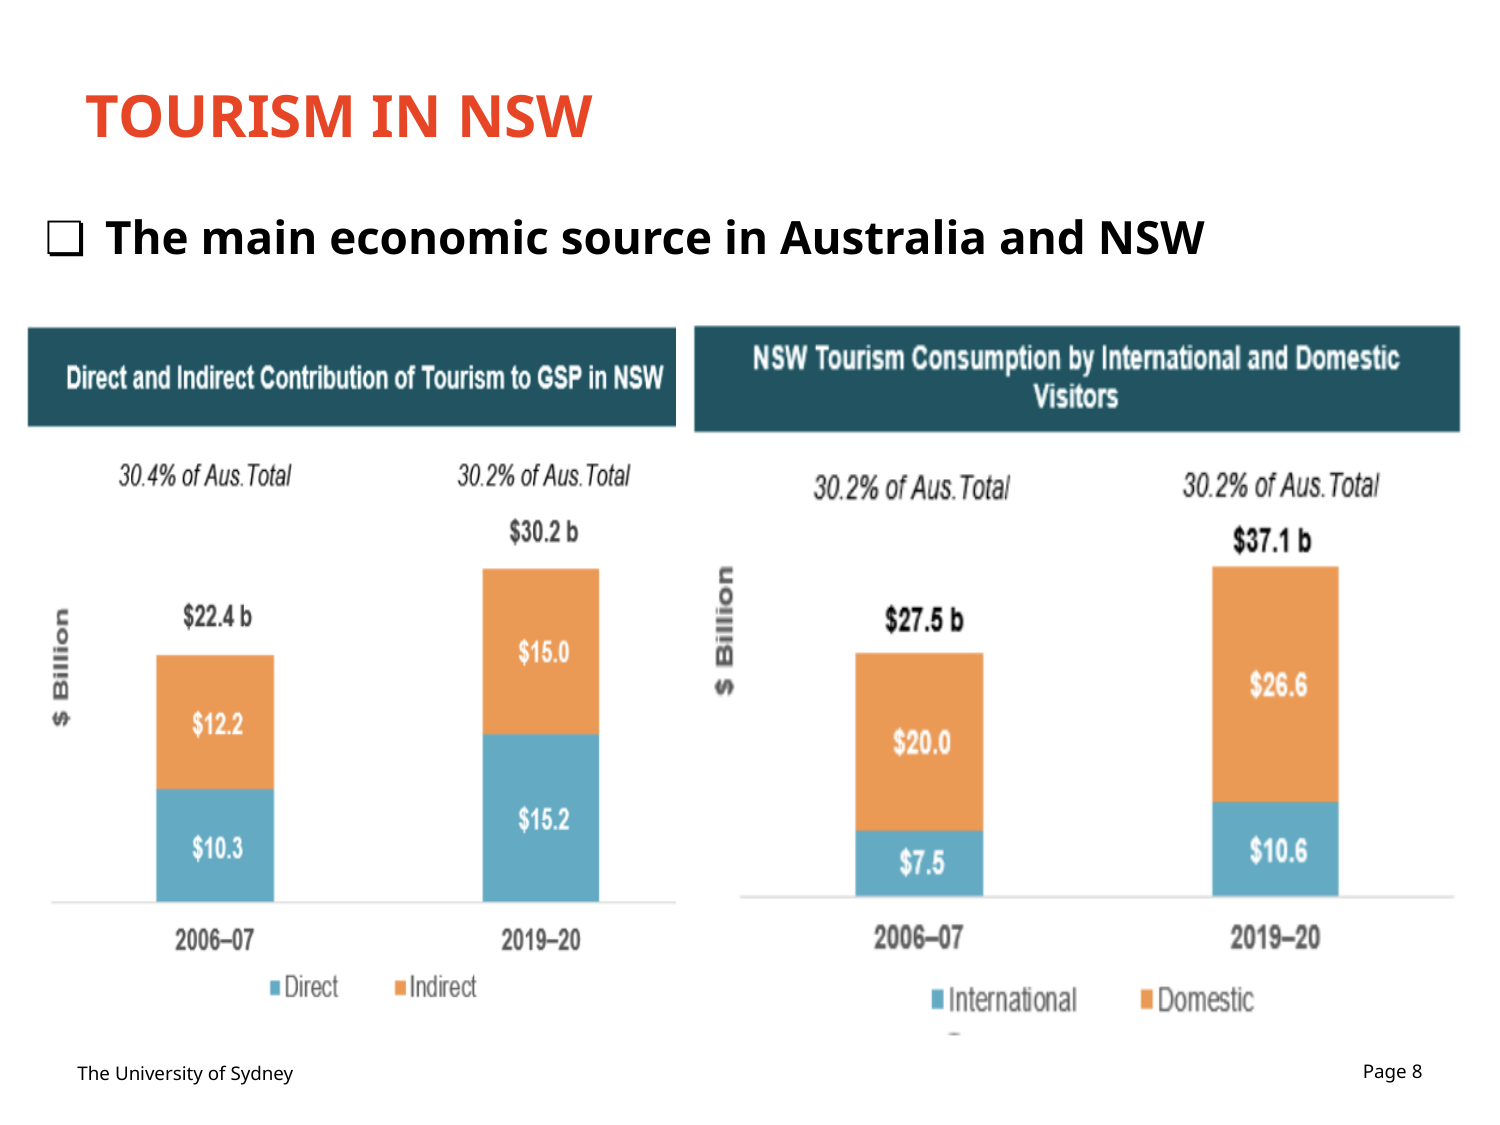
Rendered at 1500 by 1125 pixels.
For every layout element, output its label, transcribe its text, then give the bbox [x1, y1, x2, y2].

title TOURISM IN NSW [70, 20, 1421, 193]
picture [15, 311, 1468, 1047]
list The main economic source in Australia and NSW [15, 193, 1421, 316]
